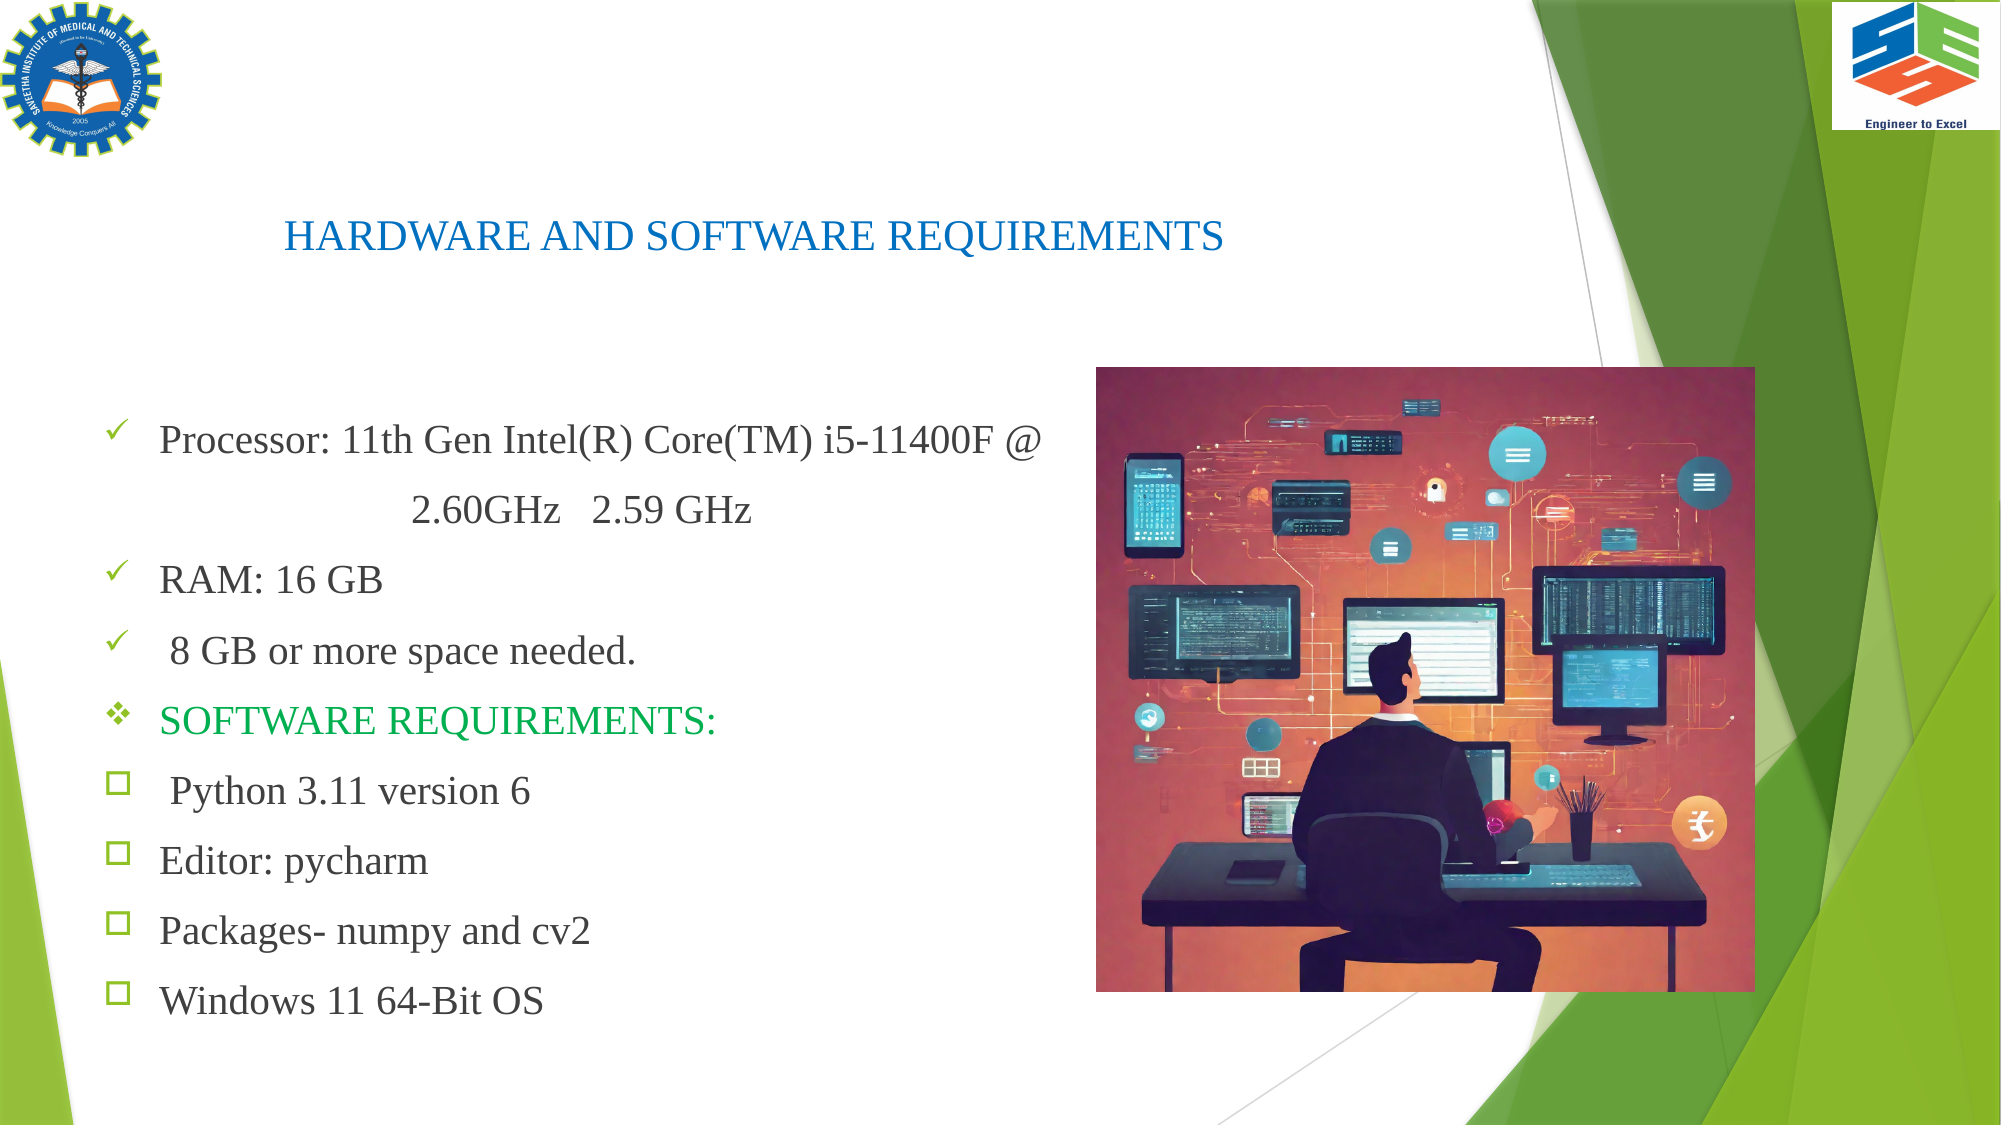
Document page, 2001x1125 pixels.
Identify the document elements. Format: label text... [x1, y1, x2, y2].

list Processor: 11th Gen Intel(R) Core(TM) i5-11400F @ 2.60GHz 2.59 GHz RAM: 16 GB 8 GB or more space needed. SOFTWARE REQUIREMENTS: Python 3.11 version 6 Editor: pycharm Packages- numpy and cv2 Windows 11 64-Bit OS [88, 404, 1910, 1035]
picture [0, 1, 162, 158]
title HARDWARE AND SOFTWARE REQUIREMENTS [88, 199, 1910, 268]
picture [1095, 366, 1755, 992]
picture [1832, 1, 2000, 131]
